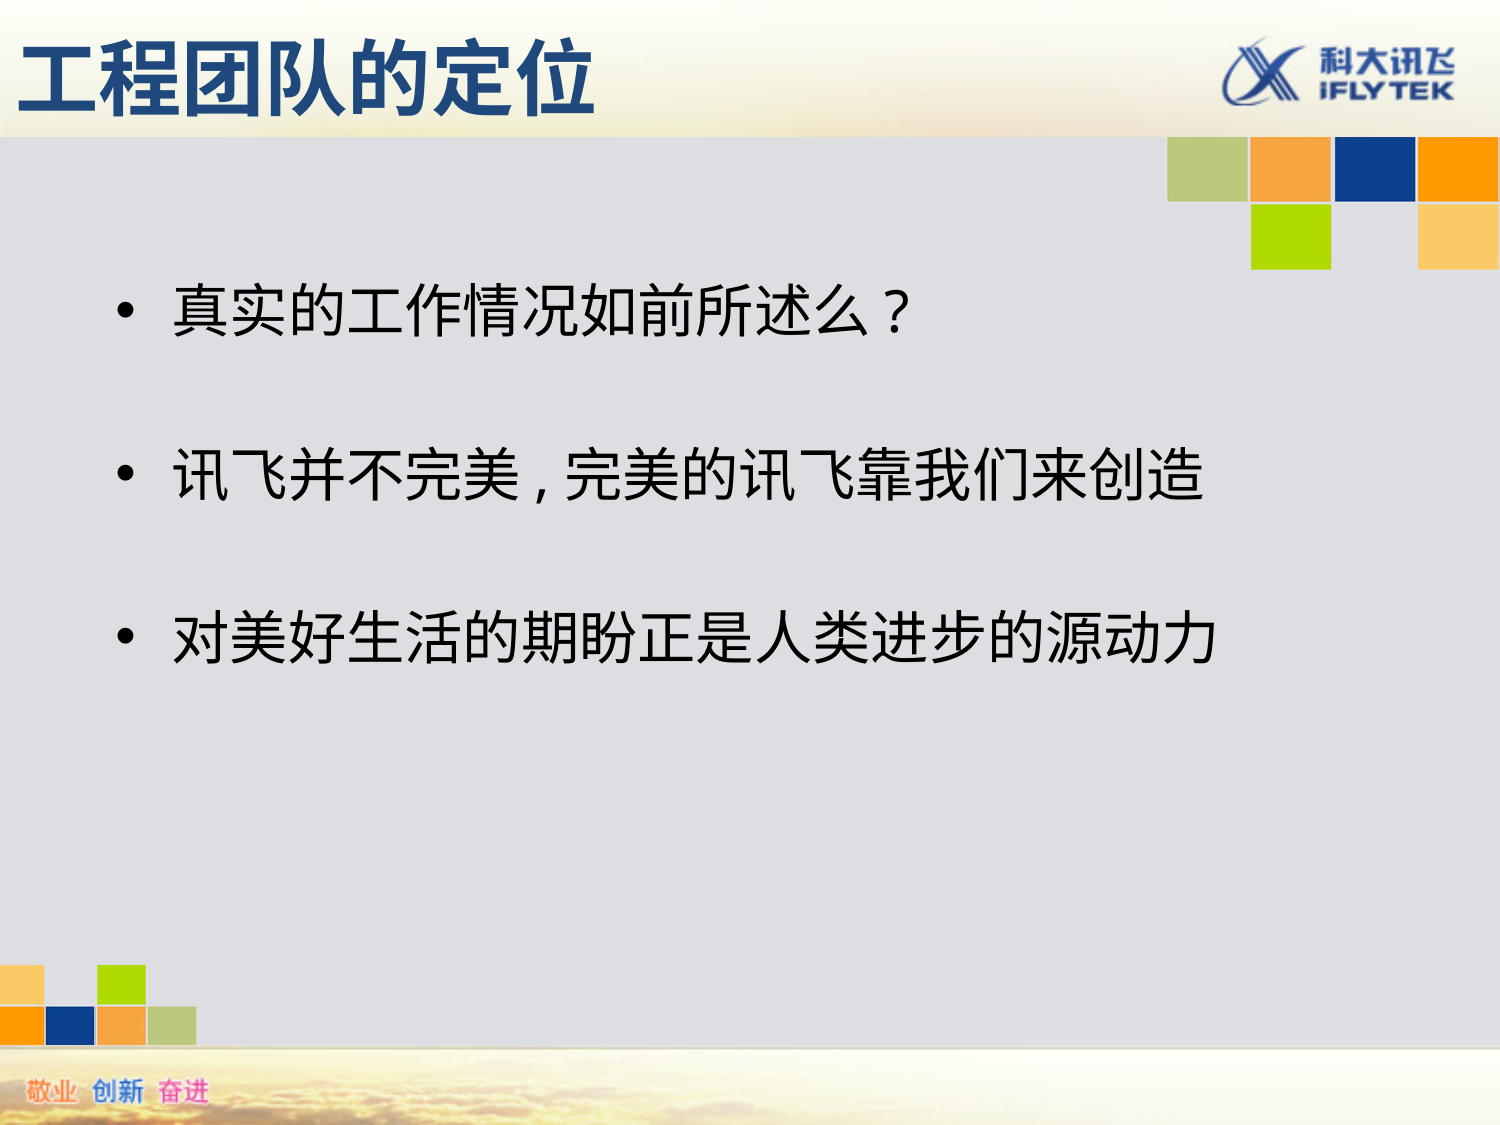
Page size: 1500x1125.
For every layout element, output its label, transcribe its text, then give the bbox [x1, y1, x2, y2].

title 工程团队的定位 [0, 0, 1425, 153]
list 真实的工作情况如前所述么? 讯飞并不完美,完美的讯飞靠我们来创造 对美好生活的期盼正是人类进步的源动力 [100, 267, 1451, 1026]
picture [0, 0, 1500, 1125]
